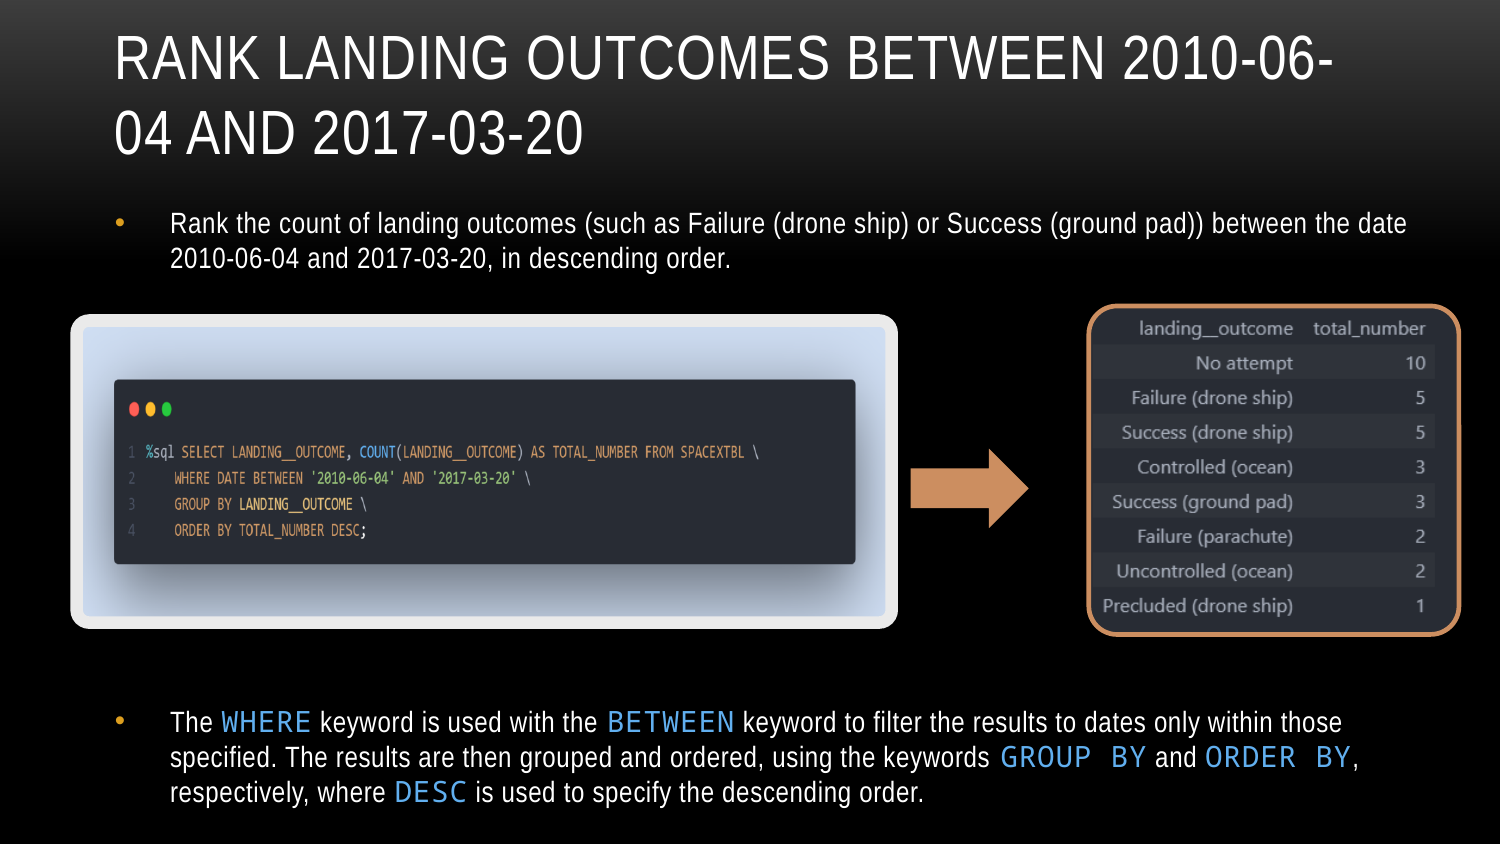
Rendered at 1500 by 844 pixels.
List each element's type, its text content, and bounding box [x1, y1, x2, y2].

text_box [909, 447, 1030, 529]
list Rank the count of landing outcomes (such as Failure (drone ship) or Success (ground pad)) between the date 2010-06-04 and 2017-03-20, in descending order. The WHERE keyword is used with the BETWEEN keyword to filter the results to dates only within those specified. The results are then grouped and ordered, using the keywords GROUP BY and ORDER BY, respectively, where DESC is used to specify the descending order. [99, 196, 1459, 819]
title Rank Landing Outcomes Between 2010-06-04 and 2017-03-20 [99, 33, 1400, 175]
footer FAZIL BABA IBM [99, 782, 575, 827]
picture [76, 320, 892, 623]
picture [1088, 305, 1460, 635]
